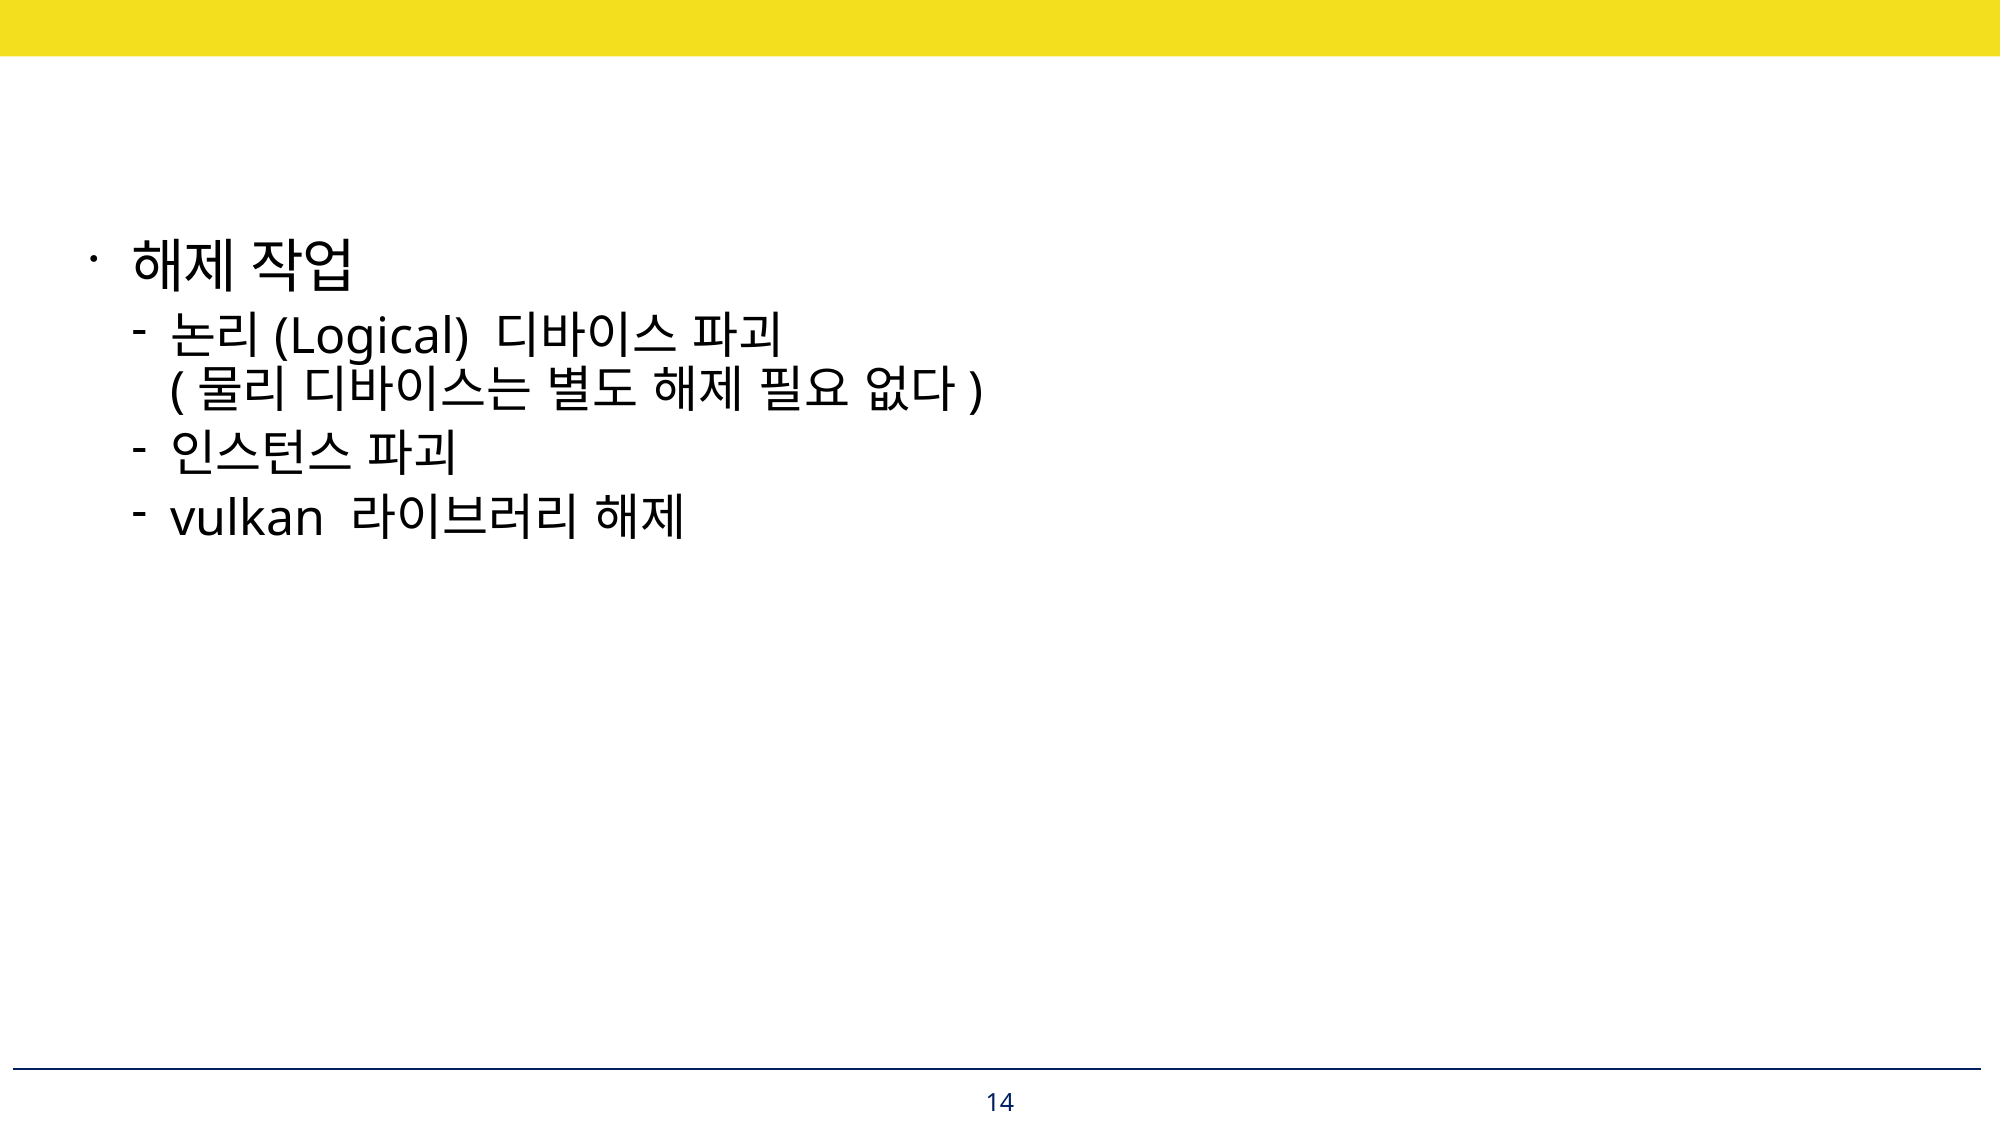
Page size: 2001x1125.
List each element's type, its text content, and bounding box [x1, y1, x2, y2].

slide_number 14 [916, 1078, 1084, 1125]
list 해제 작업 논리(Logical) 디바이스 파괴 (물리 디바이스는 별도 해제 필요 없다) 인스턴스 파괴 vulkan 라이브러리 해제 [85, 237, 1915, 1049]
